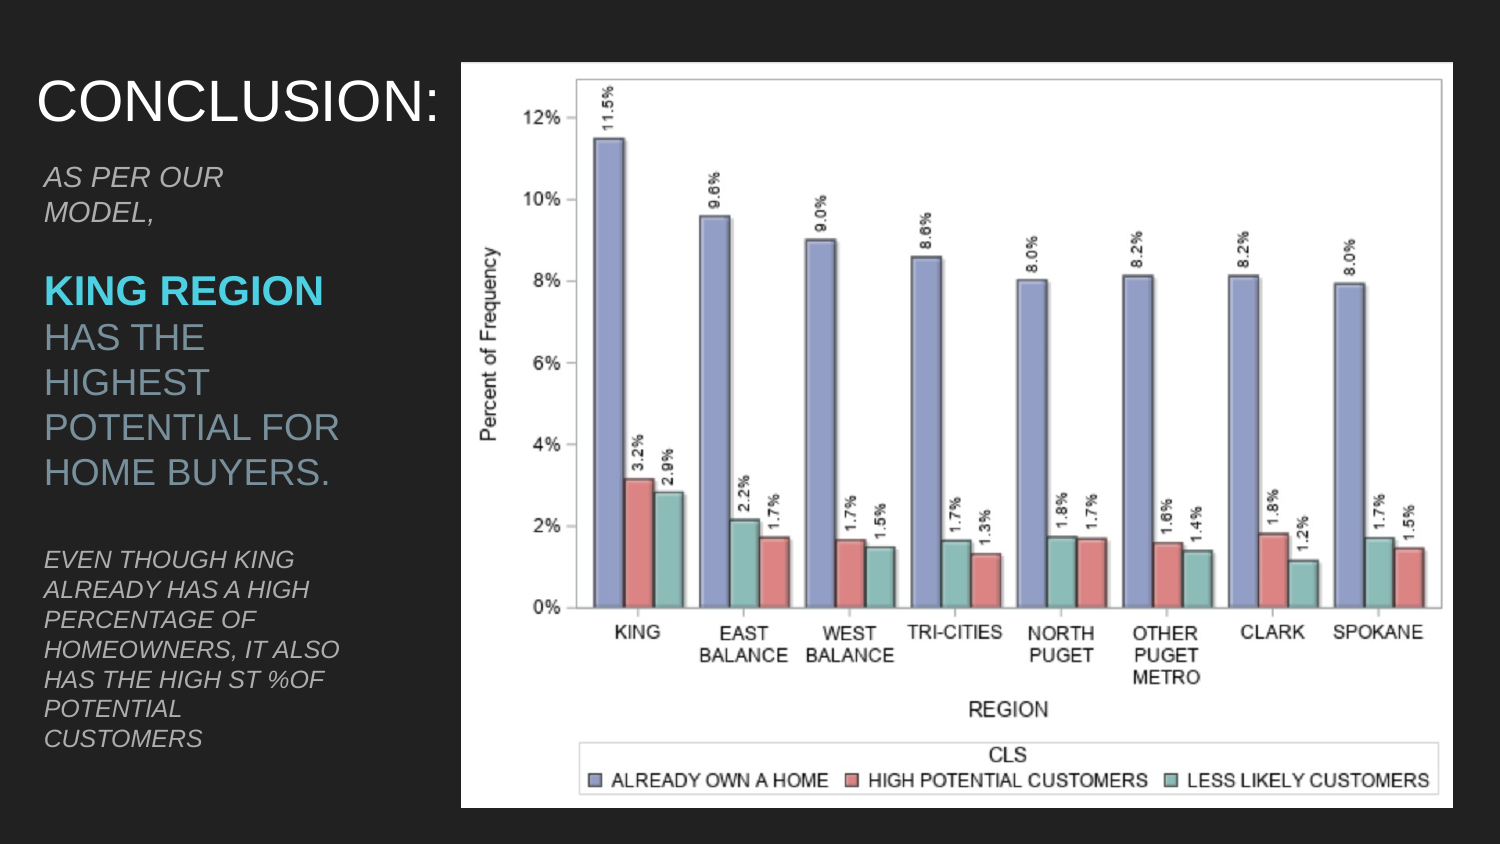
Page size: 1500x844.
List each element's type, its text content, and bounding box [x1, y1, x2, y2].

title CONCLUSION: [5, 27, 472, 169]
picture [461, 61, 1453, 808]
text_box AS PER OUR MODEL, KING REGION HAS THE HIGHEST POTENTIAL FOR HOME BUYERS. EVEN THOUGH KING ALREADY HAS A HIGH PERCENTAGE OF HOMEOWNERS, IT ALSO HAS THE HIGH ST %OF POTENTIAL CUSTOMERS [29, 151, 357, 761]
